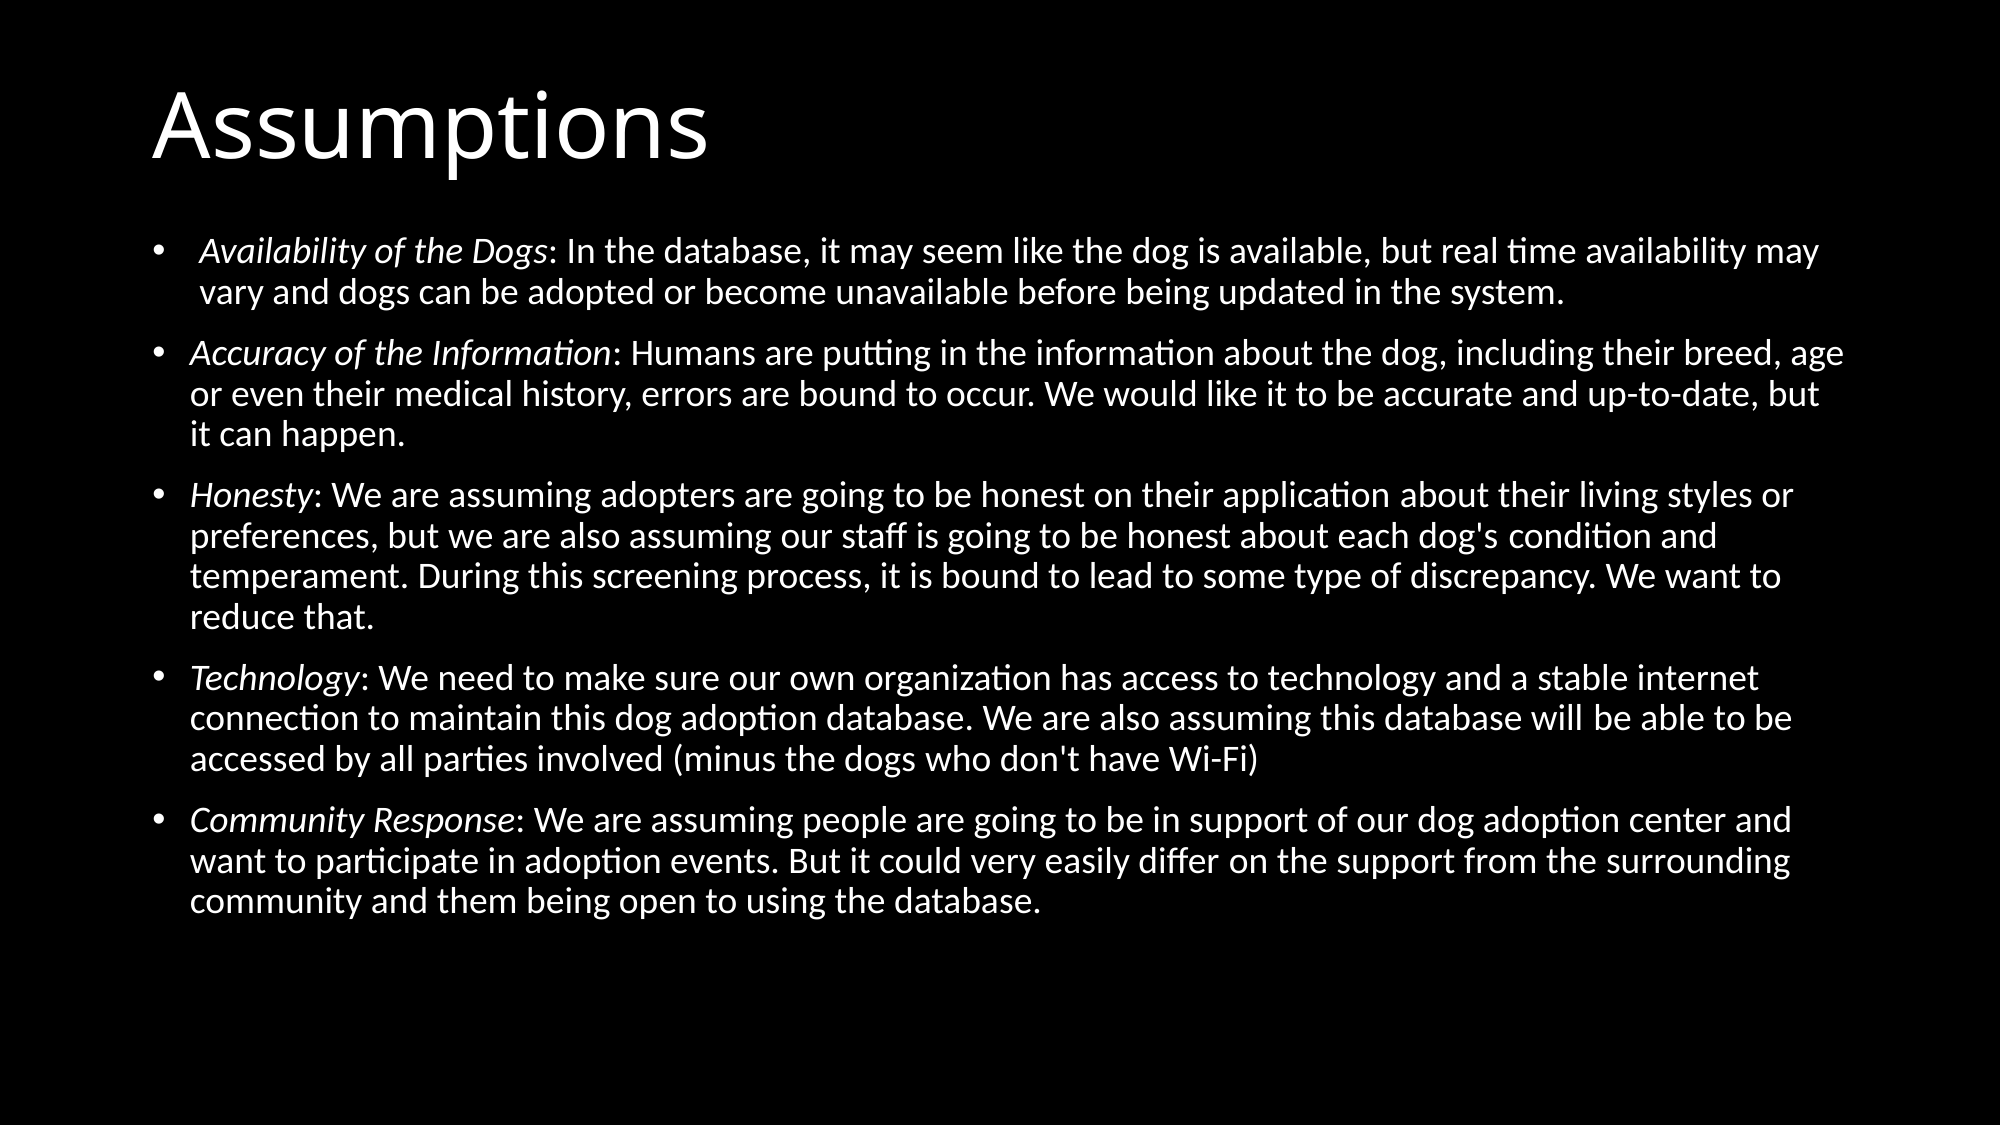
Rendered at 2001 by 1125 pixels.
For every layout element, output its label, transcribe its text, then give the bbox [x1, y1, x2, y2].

list Availability of the Dogs: In the database, it may seem like the dog is available, but real time availability may vary and dogs can be adopted or become unavailable before being updated in the system. Accuracy of the Information: Humans are putting in the information about the dog, including their breed, age or even their medical history, errors are bound to occur. We would like it to be accurate and up-to-date, but it can happen. Honesty: We are assuming adopters are going to be honest on their application about their living styles or preferences, but we are also assuming our staff is going to be honest about each dog's condition and temperament. During this screening process, it is bound to lead to some type of discrepancy. We want to reduce that. Technology: We need to make sure our own organization has access to technology and a stable internet connection to maintain this dog adoption database. We are also assuming this database will be able to be accessed by all parties involved (minus the dogs who don't have Wi-Fi) Community Response: We are assuming people are going to be in support of our dog adoption center and want to participate in adoption events. But it could very easily differ on the support from the surrounding community and them being open to using the database. [137, 223, 1863, 938]
title Assumptions [137, 59, 1863, 198]
